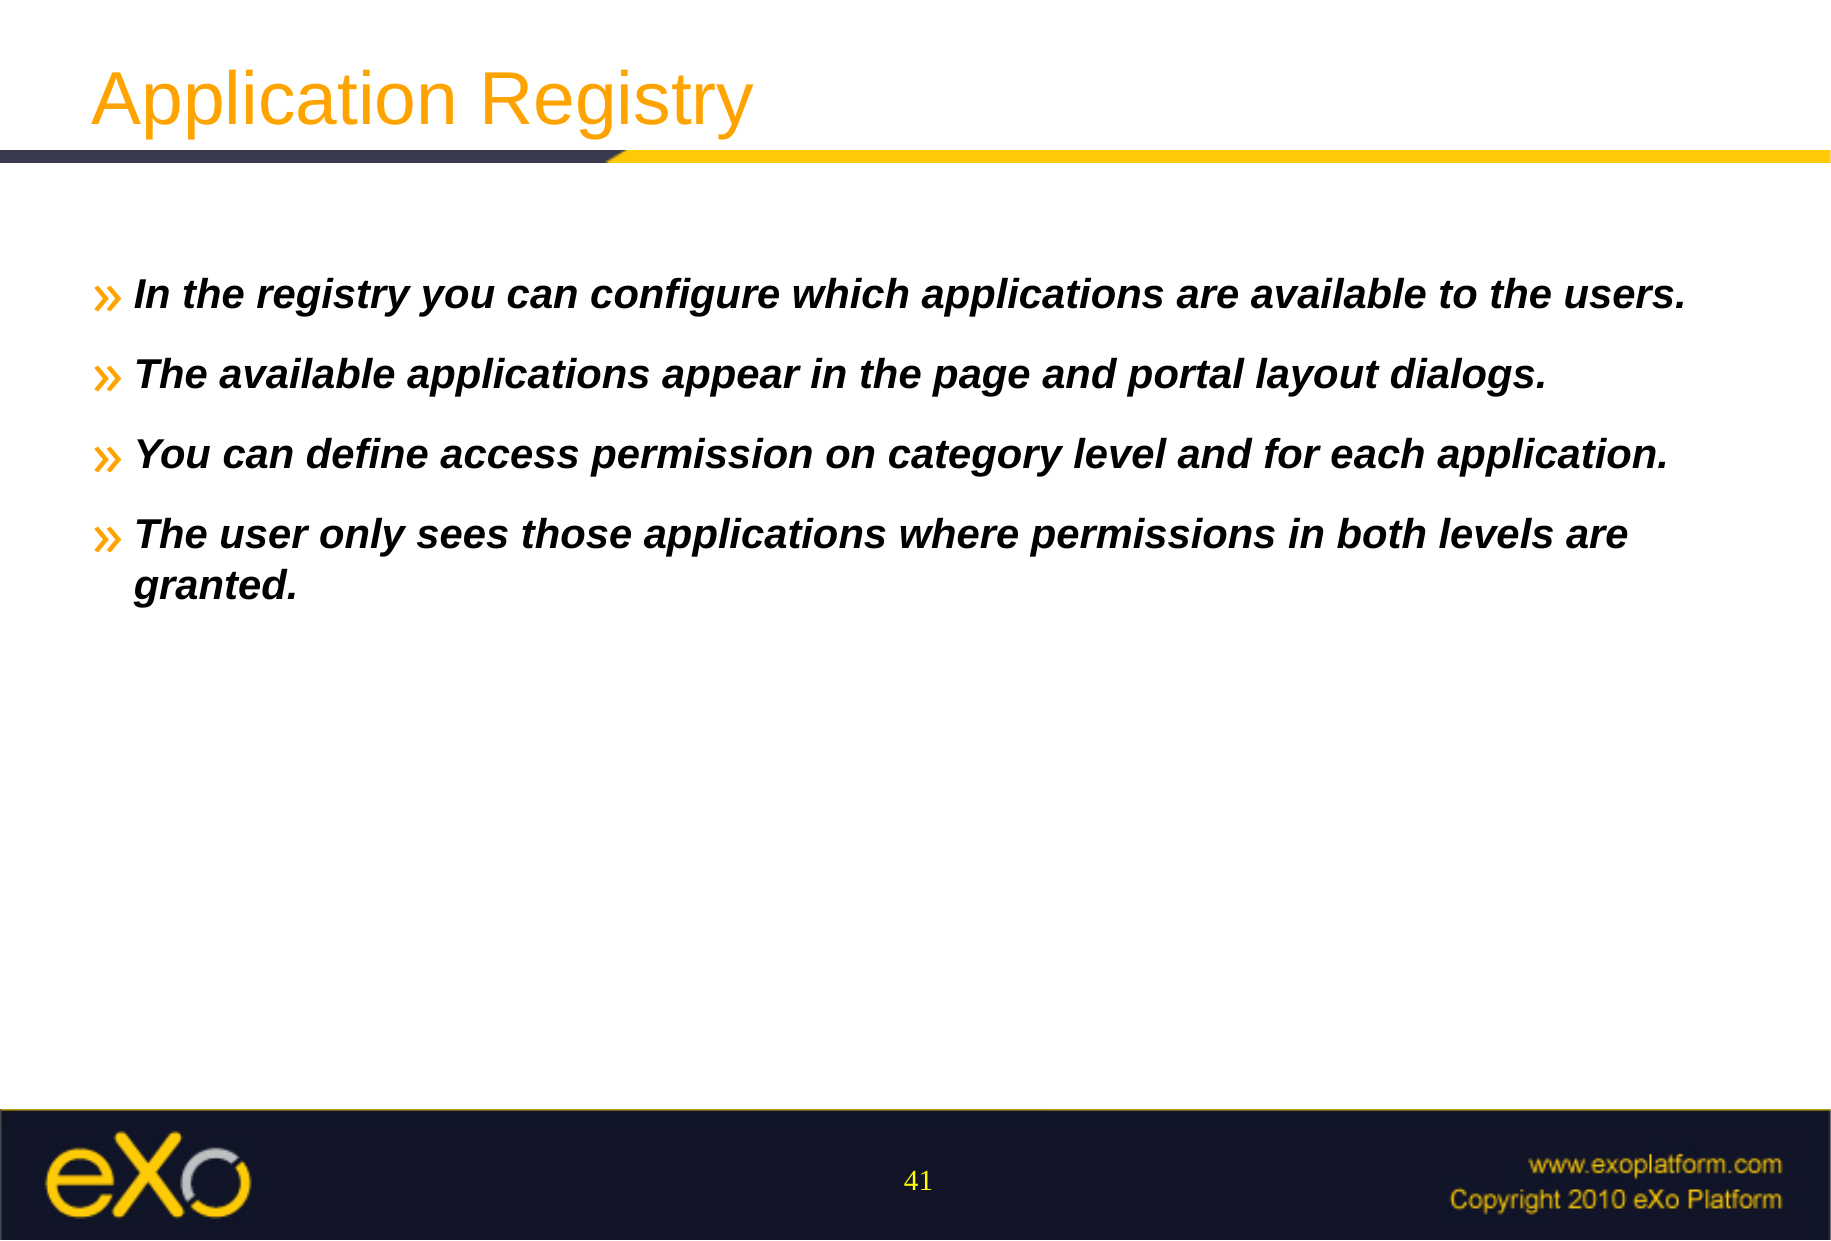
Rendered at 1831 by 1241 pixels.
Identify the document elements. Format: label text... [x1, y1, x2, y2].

text_box In the registry you can configure which applications are available to the users. The available applications appear in the page and portal layout dialogs. You can define access permission on category level and for each application. The user only sees those applications where permissions in both levels are granted. [91, 186, 1739, 1024]
text_box Application Registry [91, 49, 1739, 151]
picture [0, 150, 1831, 163]
picture [0, 1109, 1831, 1240]
